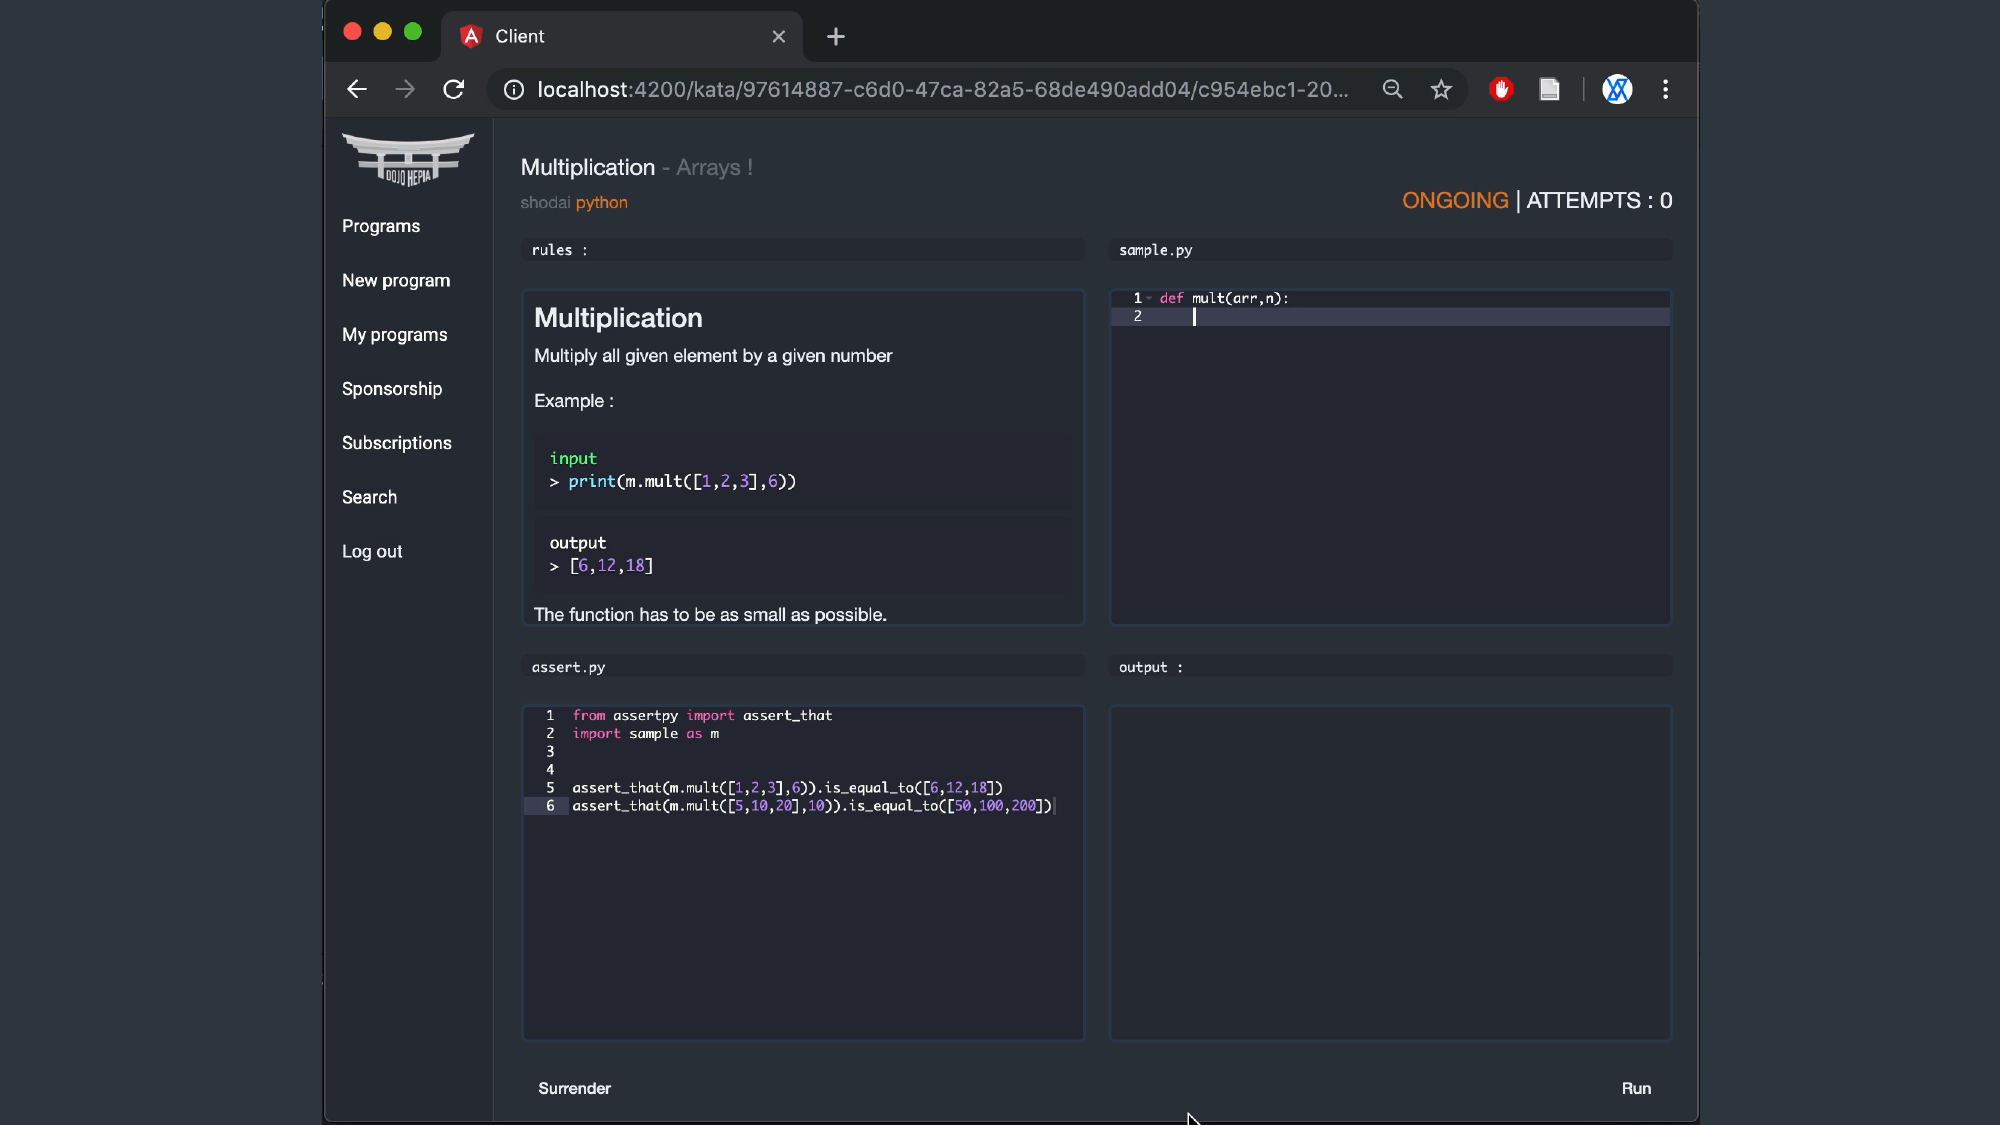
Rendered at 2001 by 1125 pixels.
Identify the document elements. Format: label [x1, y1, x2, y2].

text_box [321, 0, 1700, 1125]
